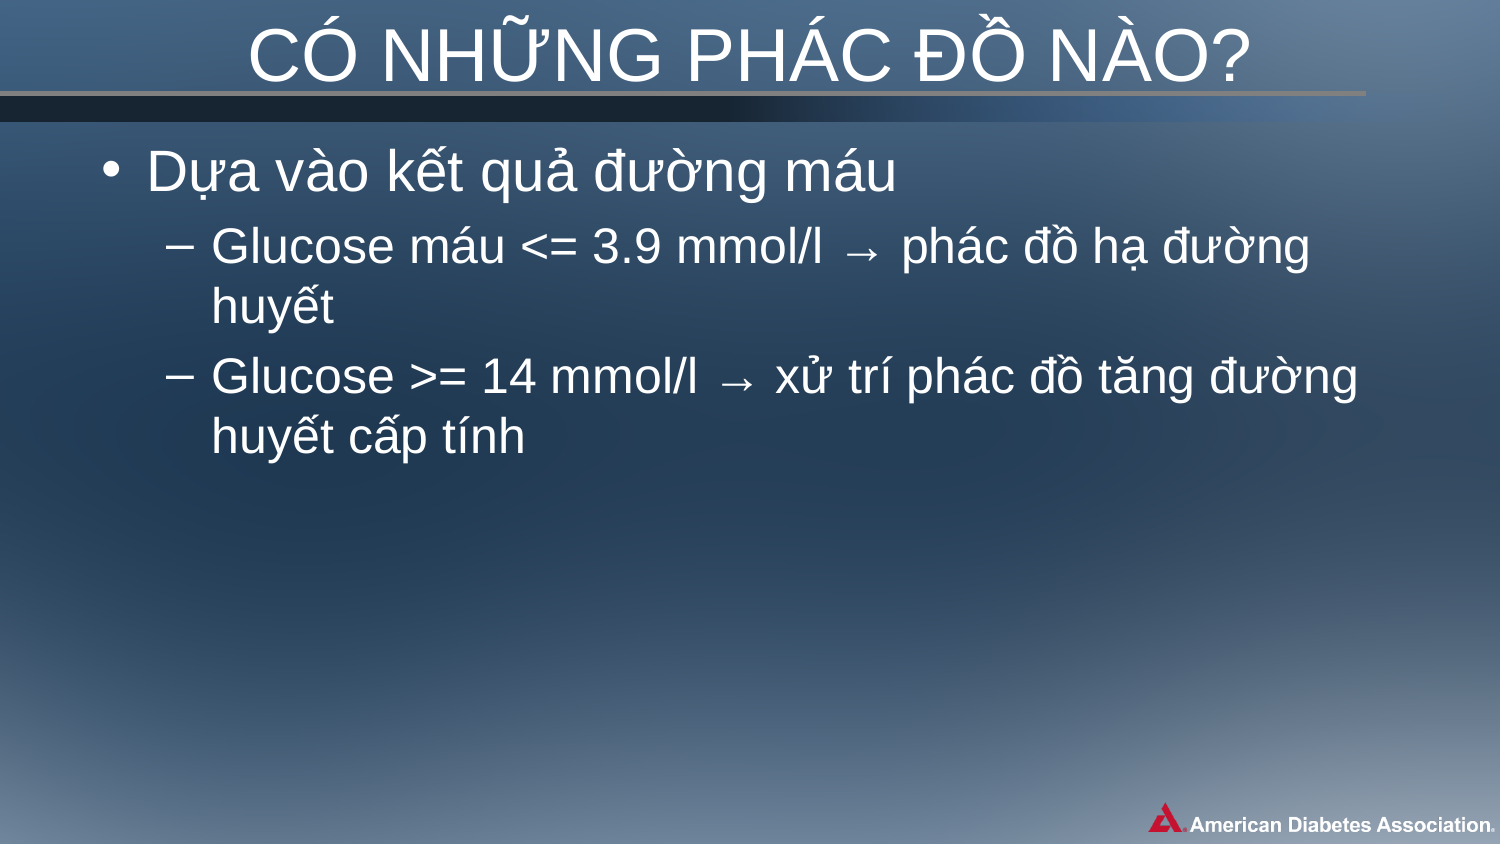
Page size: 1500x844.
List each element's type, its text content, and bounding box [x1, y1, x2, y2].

picture [0, 122, 1500, 844]
title CÓ NHỮNG PHÁC ĐỒ NÀO? [0, 0, 1500, 122]
list Dựa vào kết quả đường máu Glucose máu <= 3.9 mmol/l → phác đồ hạ đường huyết Glucose >= 14 mmol/l → xử trí phác đồ tăng đường huyết cấp tính [75, 126, 1425, 755]
